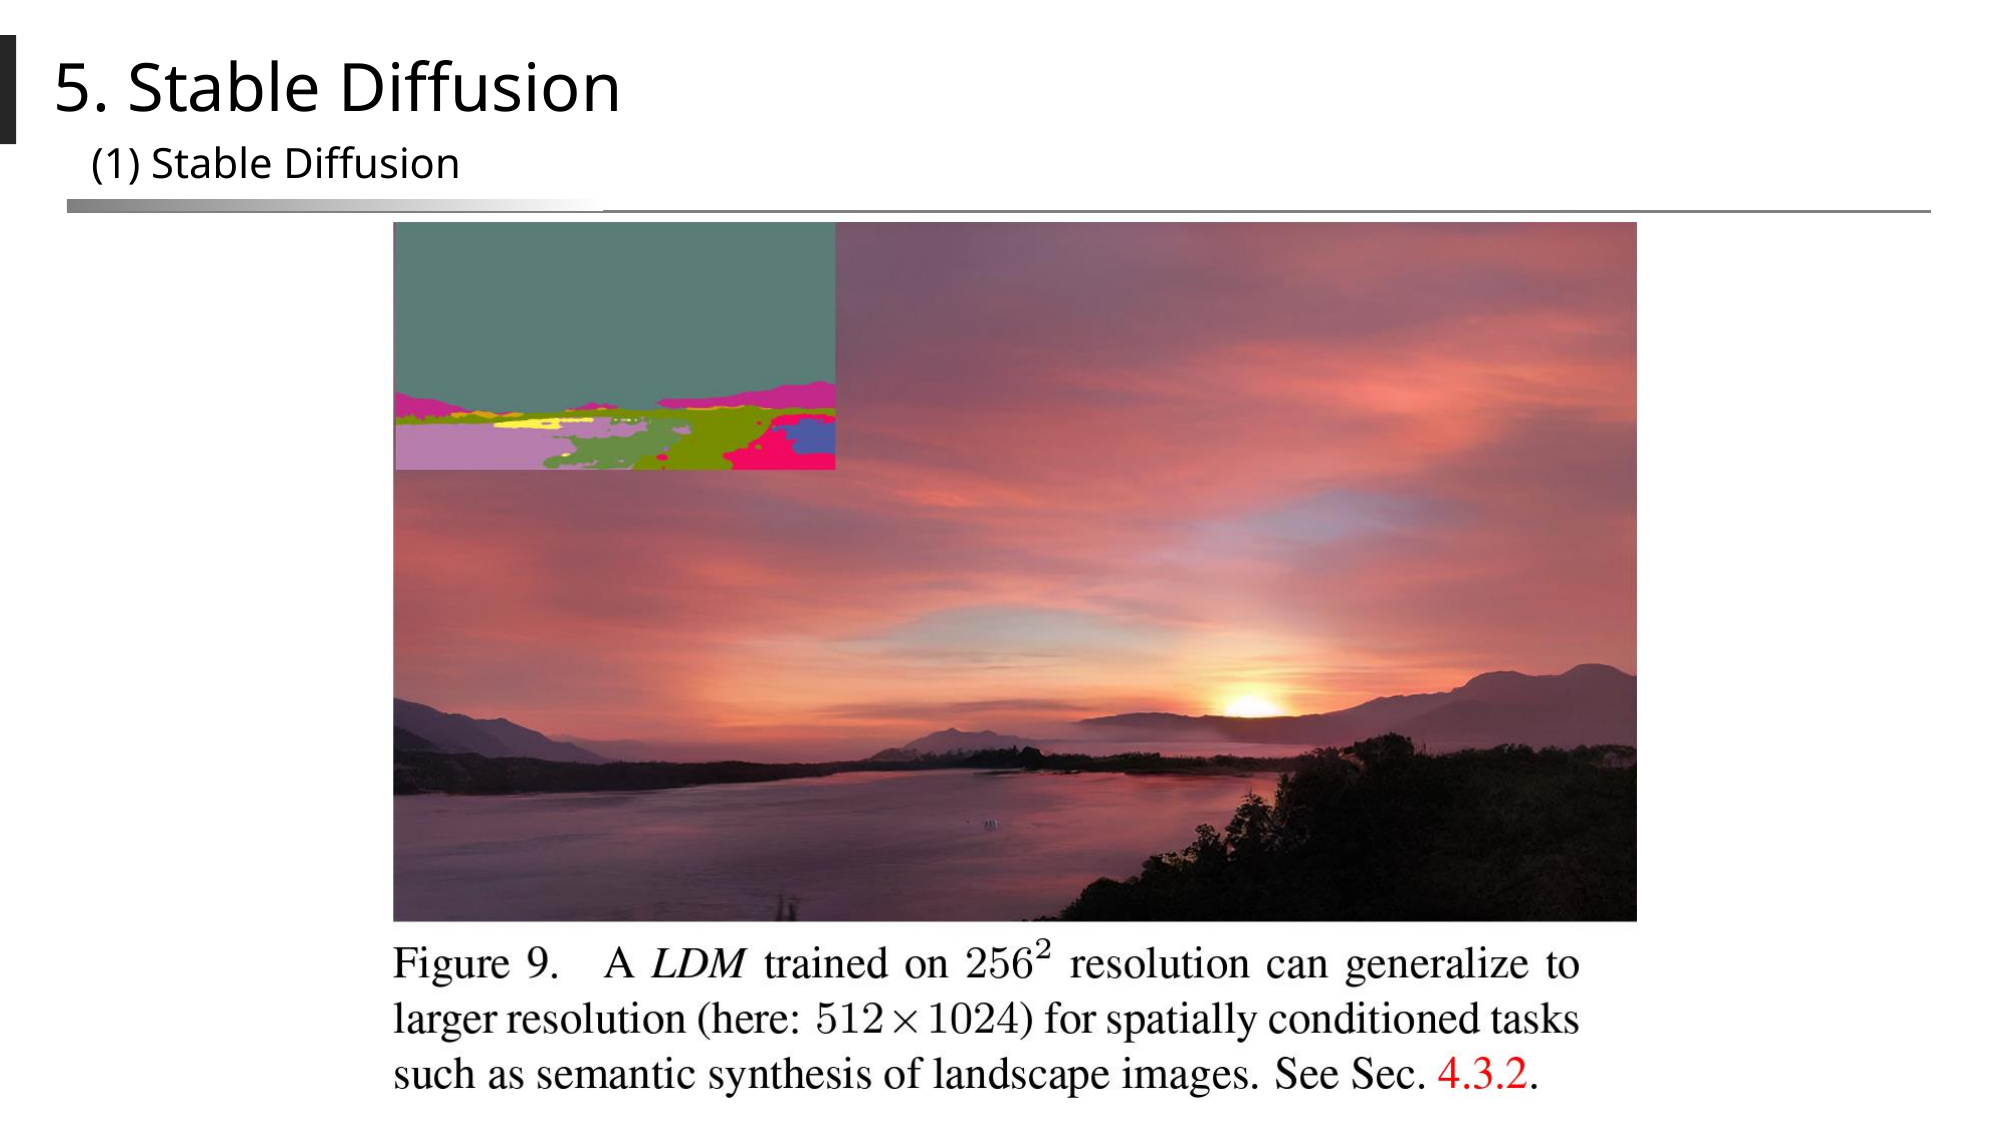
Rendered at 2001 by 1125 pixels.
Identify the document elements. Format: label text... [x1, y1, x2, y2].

title 5. Stable Diffusion [39, 24, 1744, 155]
picture [384, 214, 1646, 1105]
text_box (1) Stable Diffusion [76, 129, 1923, 195]
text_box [66, 199, 1932, 212]
text_box [0, 34, 17, 145]
